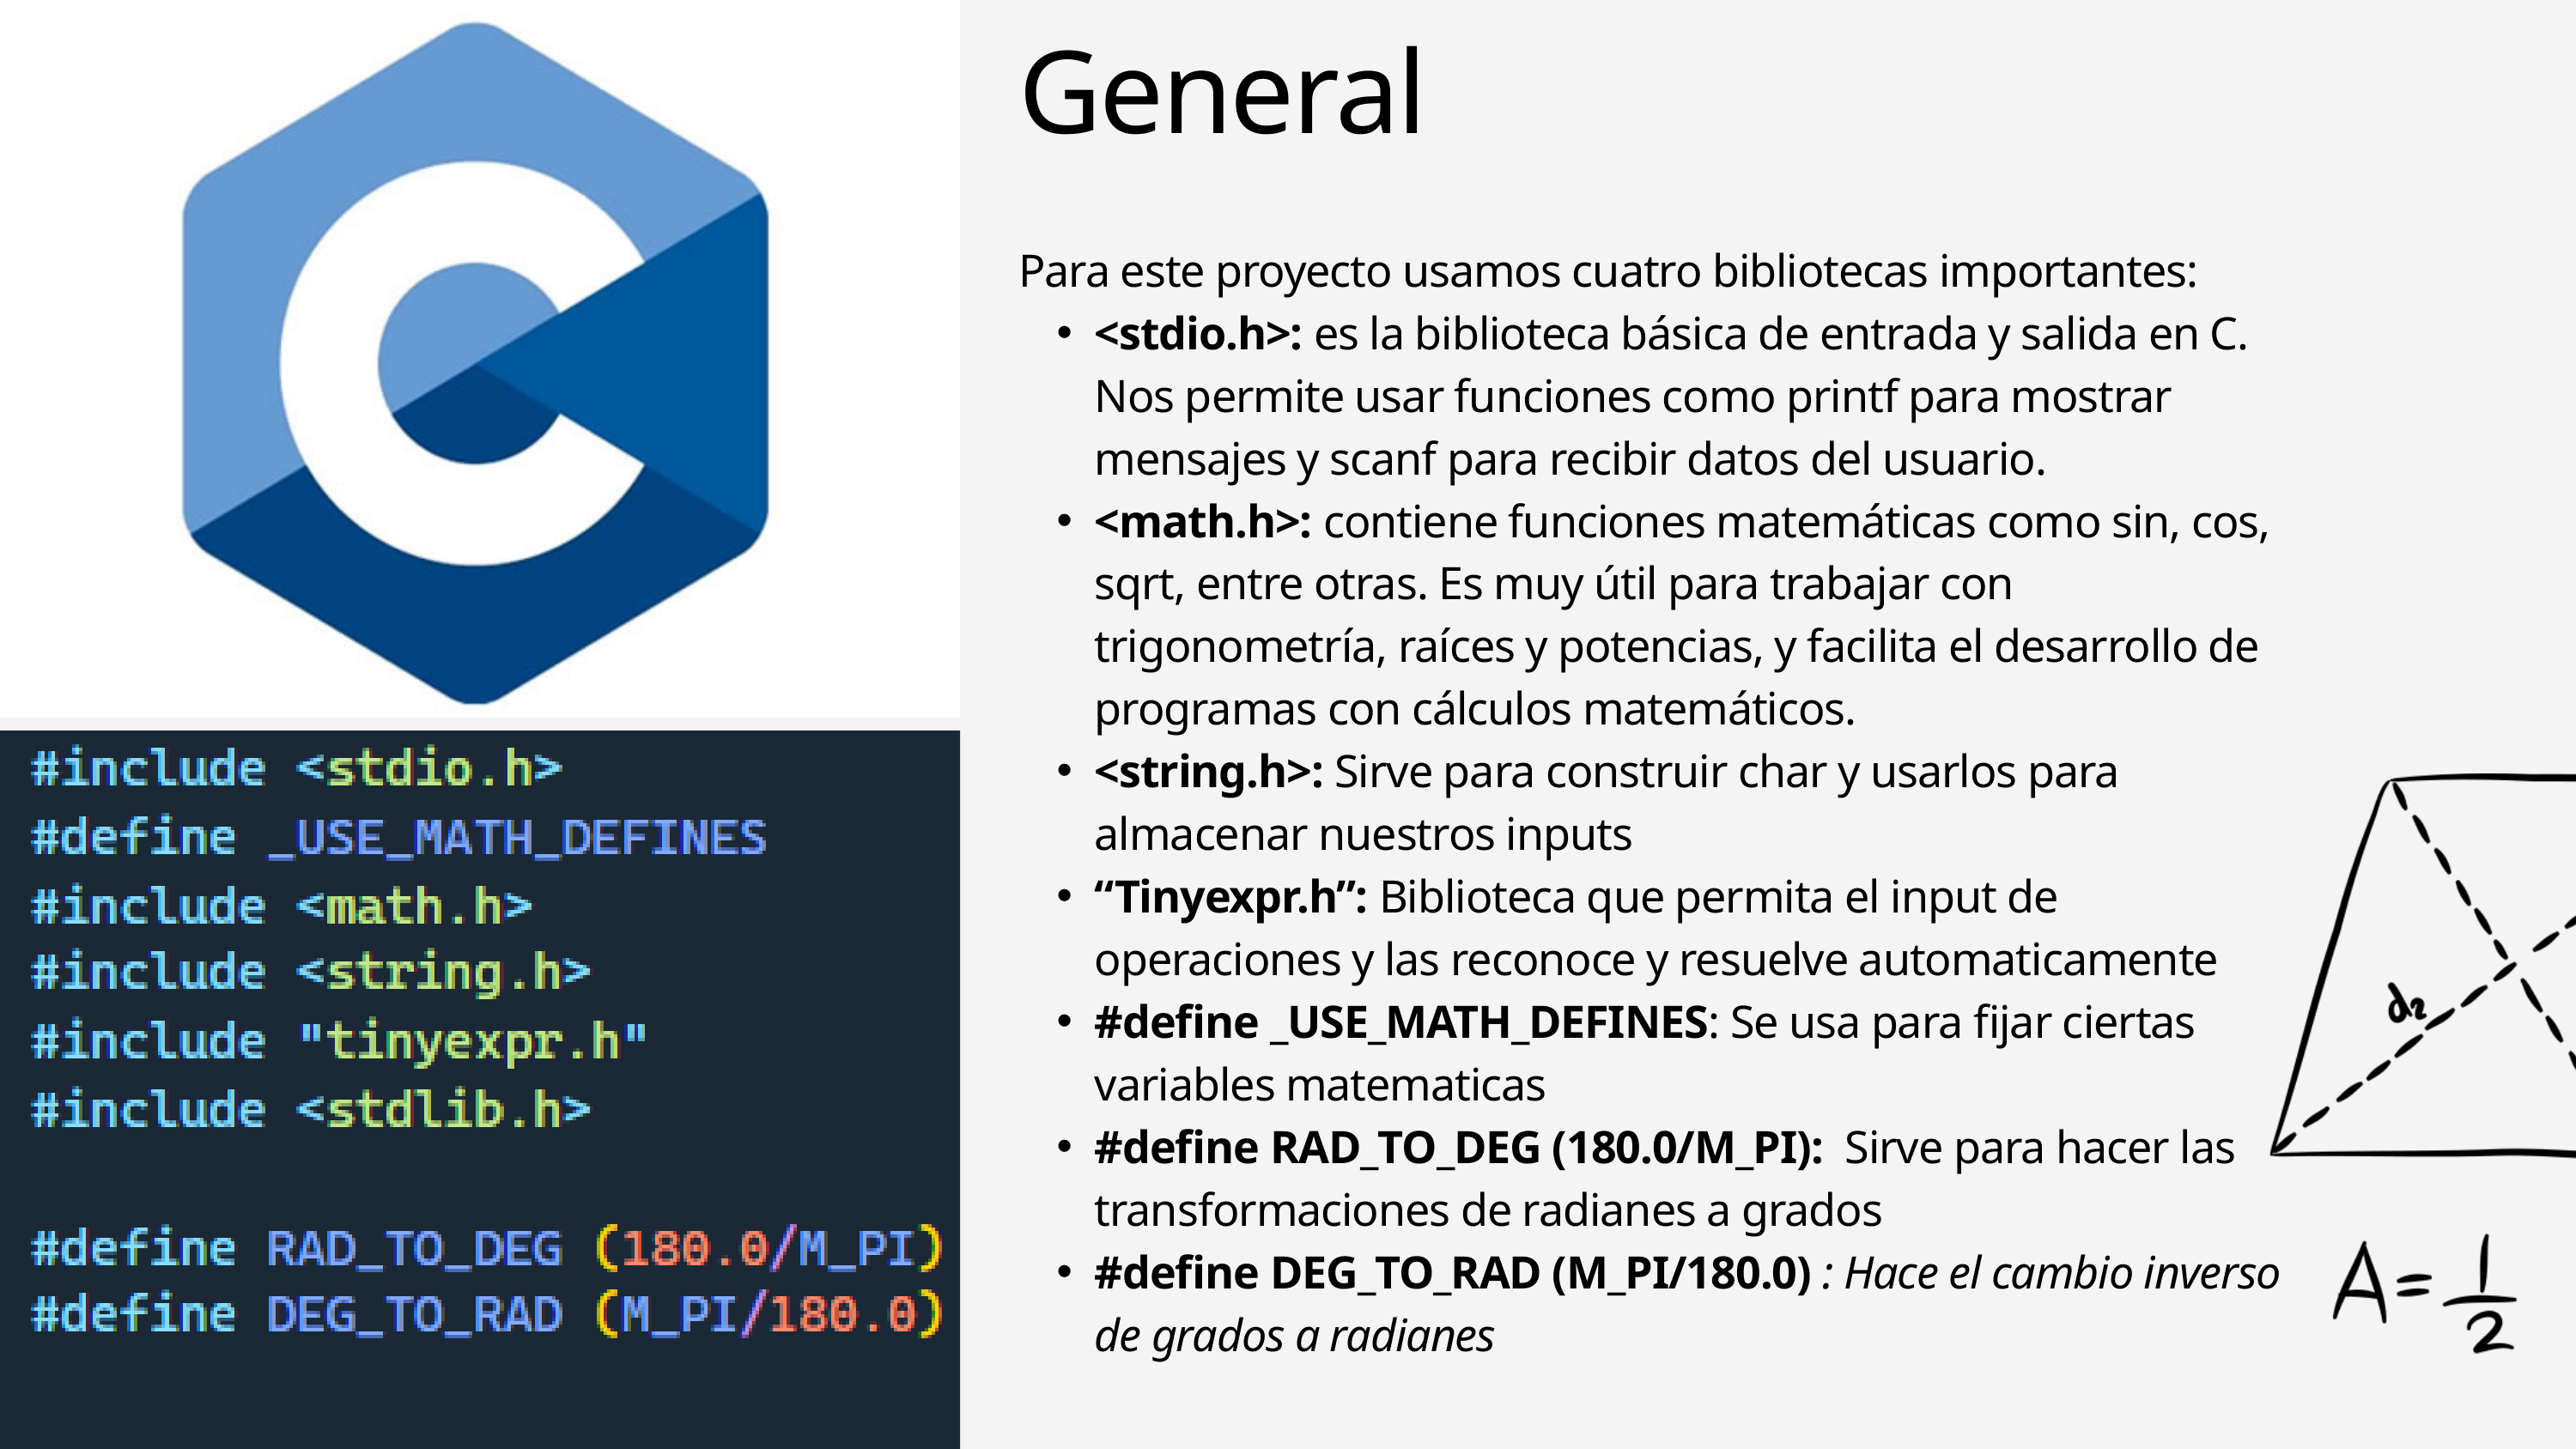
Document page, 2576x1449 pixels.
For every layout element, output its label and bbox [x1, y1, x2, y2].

text_box [0, 0, 961, 1449]
text_box [1018, 31, 2291, 1449]
text_box [2293, 773, 2576, 1354]
